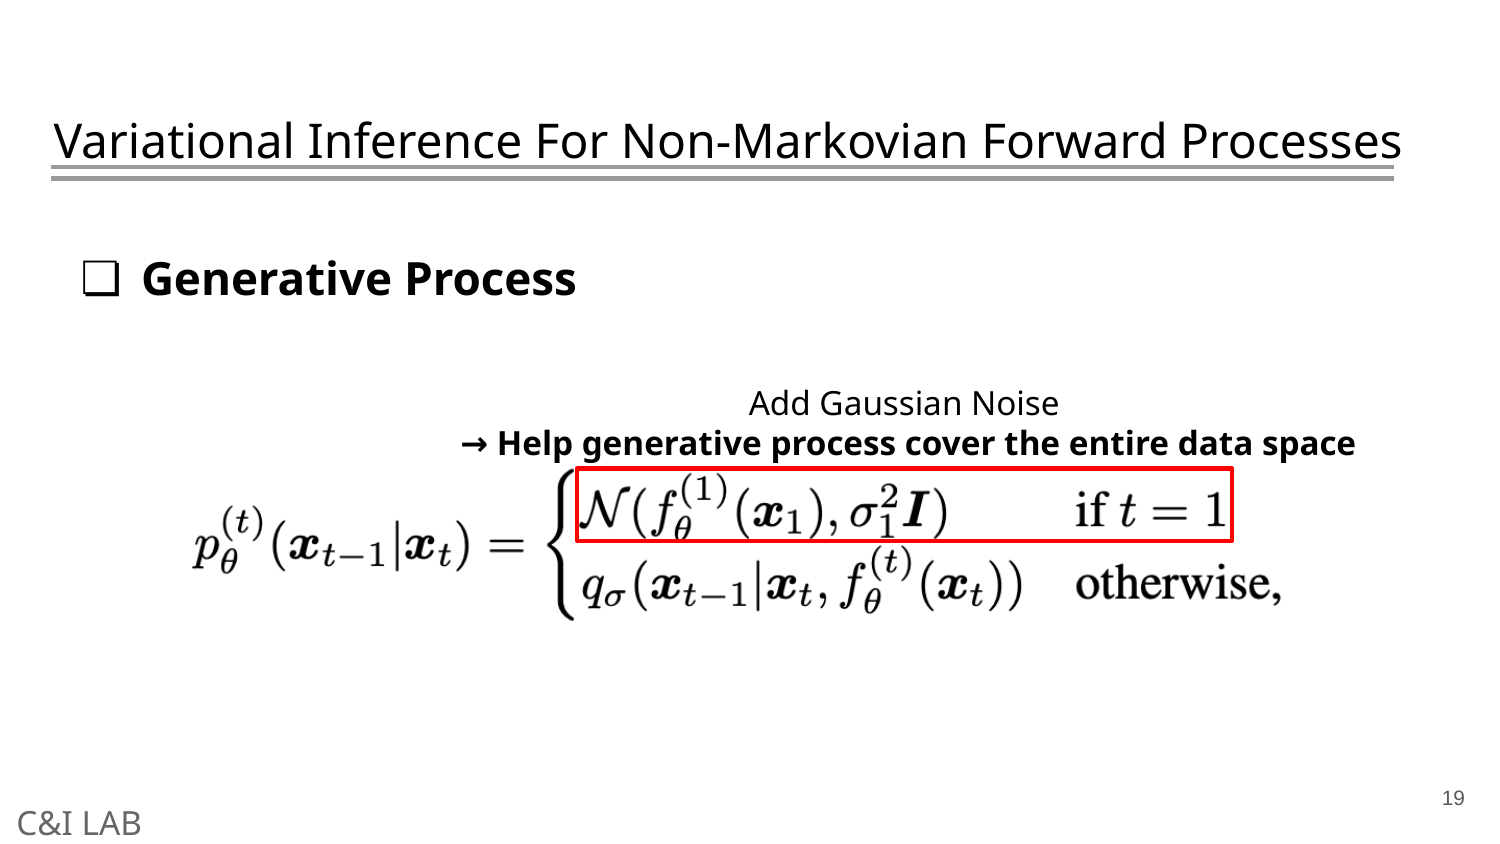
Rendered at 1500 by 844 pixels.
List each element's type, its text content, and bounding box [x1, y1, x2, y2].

list Generative Process [51, 226, 1449, 321]
text_box Add Gaussian Noise → Help generative process cover the entire data space [430, 374, 1379, 470]
title Variational Inference For Non-Markovian Forward Processes [38, 95, 1437, 190]
slide_number 19 [1389, 764, 1480, 801]
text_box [50, 166, 1395, 179]
text_box C&I LAB [1, 801, 1500, 844]
picture [189, 458, 1286, 628]
